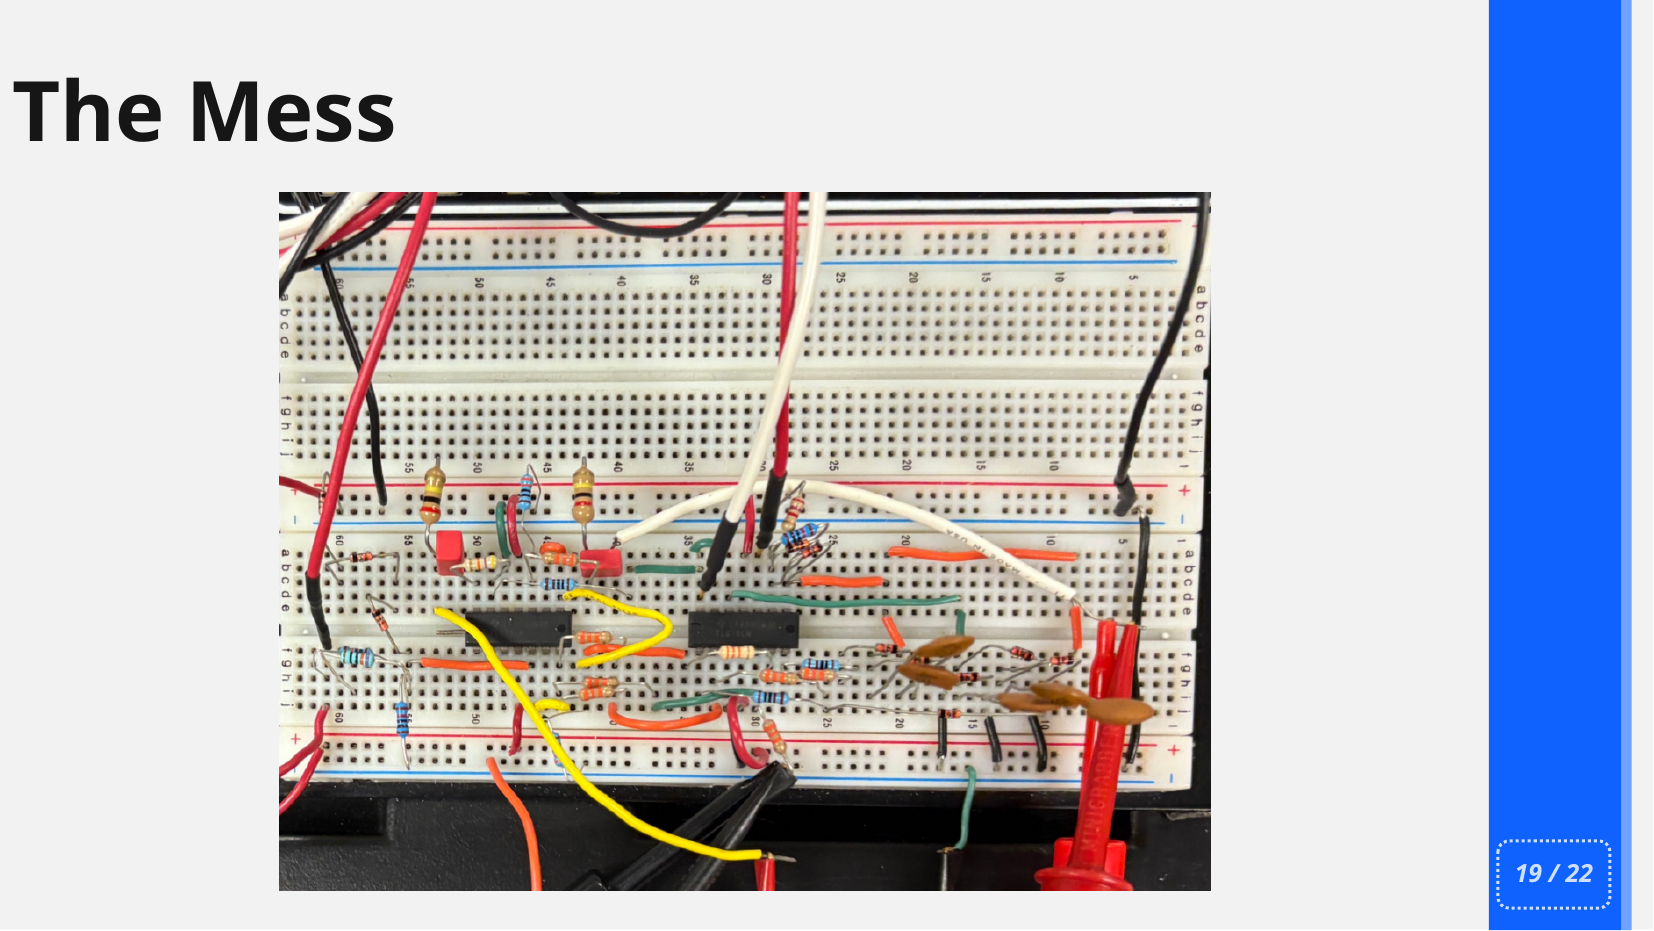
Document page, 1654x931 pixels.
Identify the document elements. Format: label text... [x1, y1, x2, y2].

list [279, 192, 1211, 891]
title The Mess [12, 37, 1479, 193]
